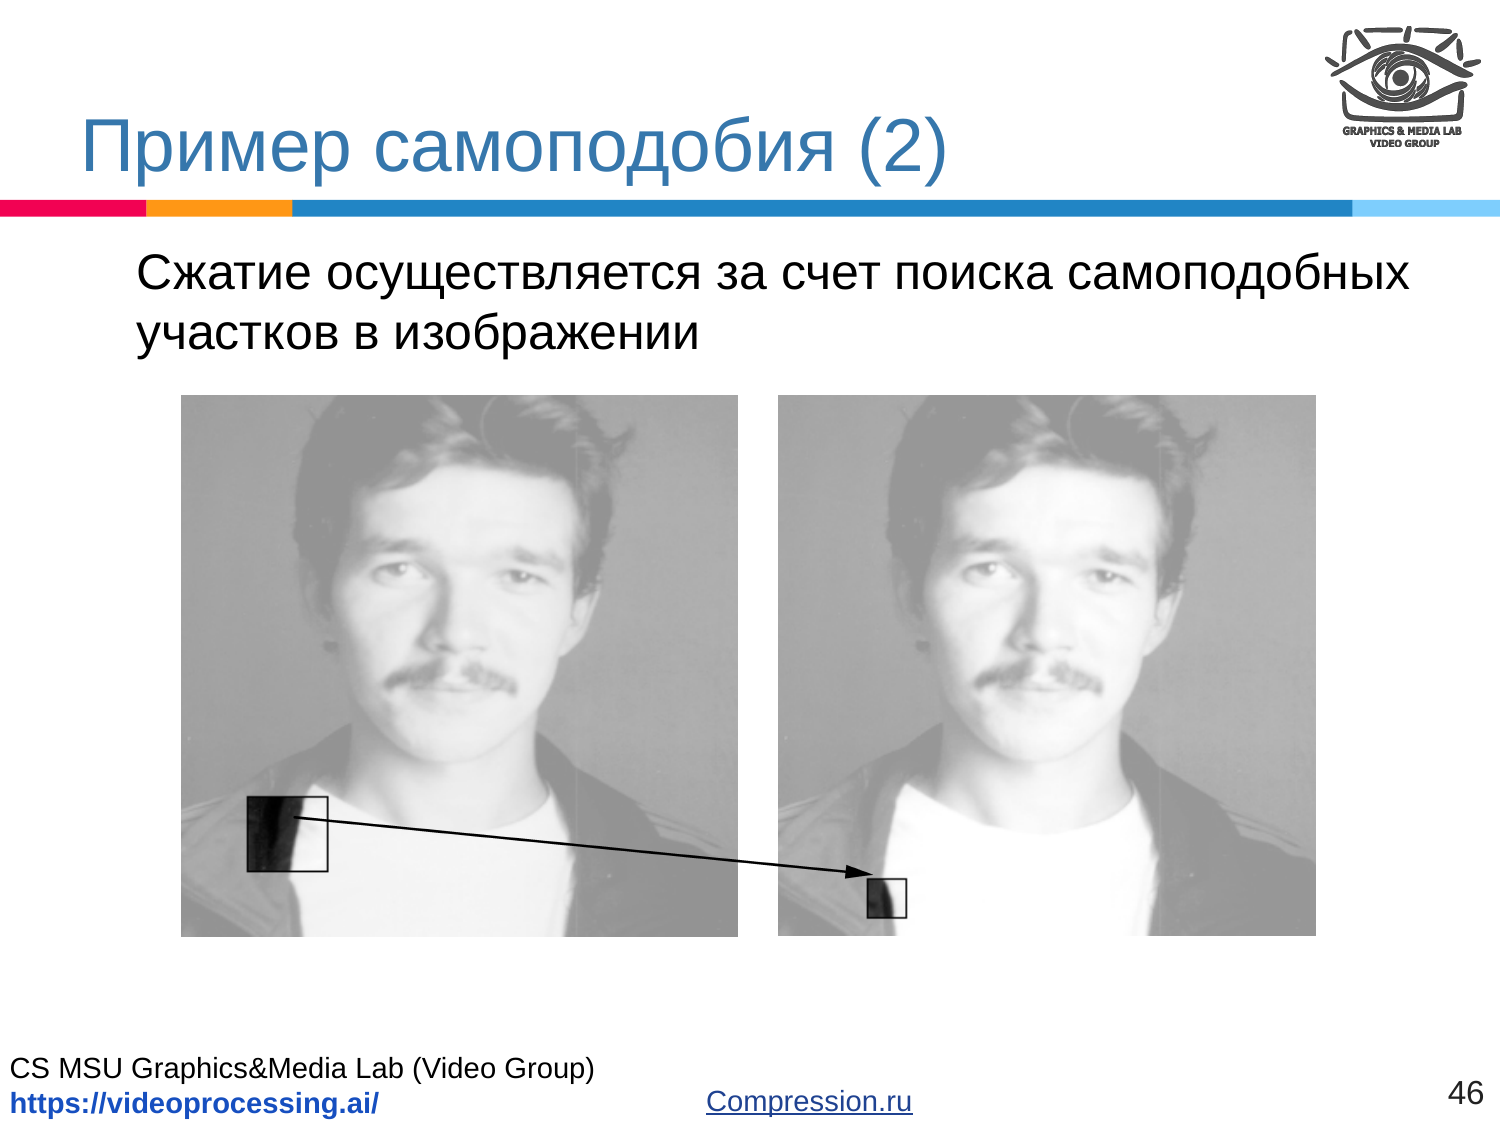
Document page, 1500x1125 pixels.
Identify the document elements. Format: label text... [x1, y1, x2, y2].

list Compression.ru [691, 1007, 1400, 1125]
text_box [181, 395, 738, 937]
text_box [293, 816, 874, 880]
picture [1325, 26, 1481, 147]
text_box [777, 395, 1316, 936]
list Сжатие осуществляется за счет поиска самоподобных участков в изображении [64, 231, 1452, 1000]
title Пример самоподобия (2) [64, 6, 1316, 195]
slide_number 1 [1403, 1064, 1500, 1116]
